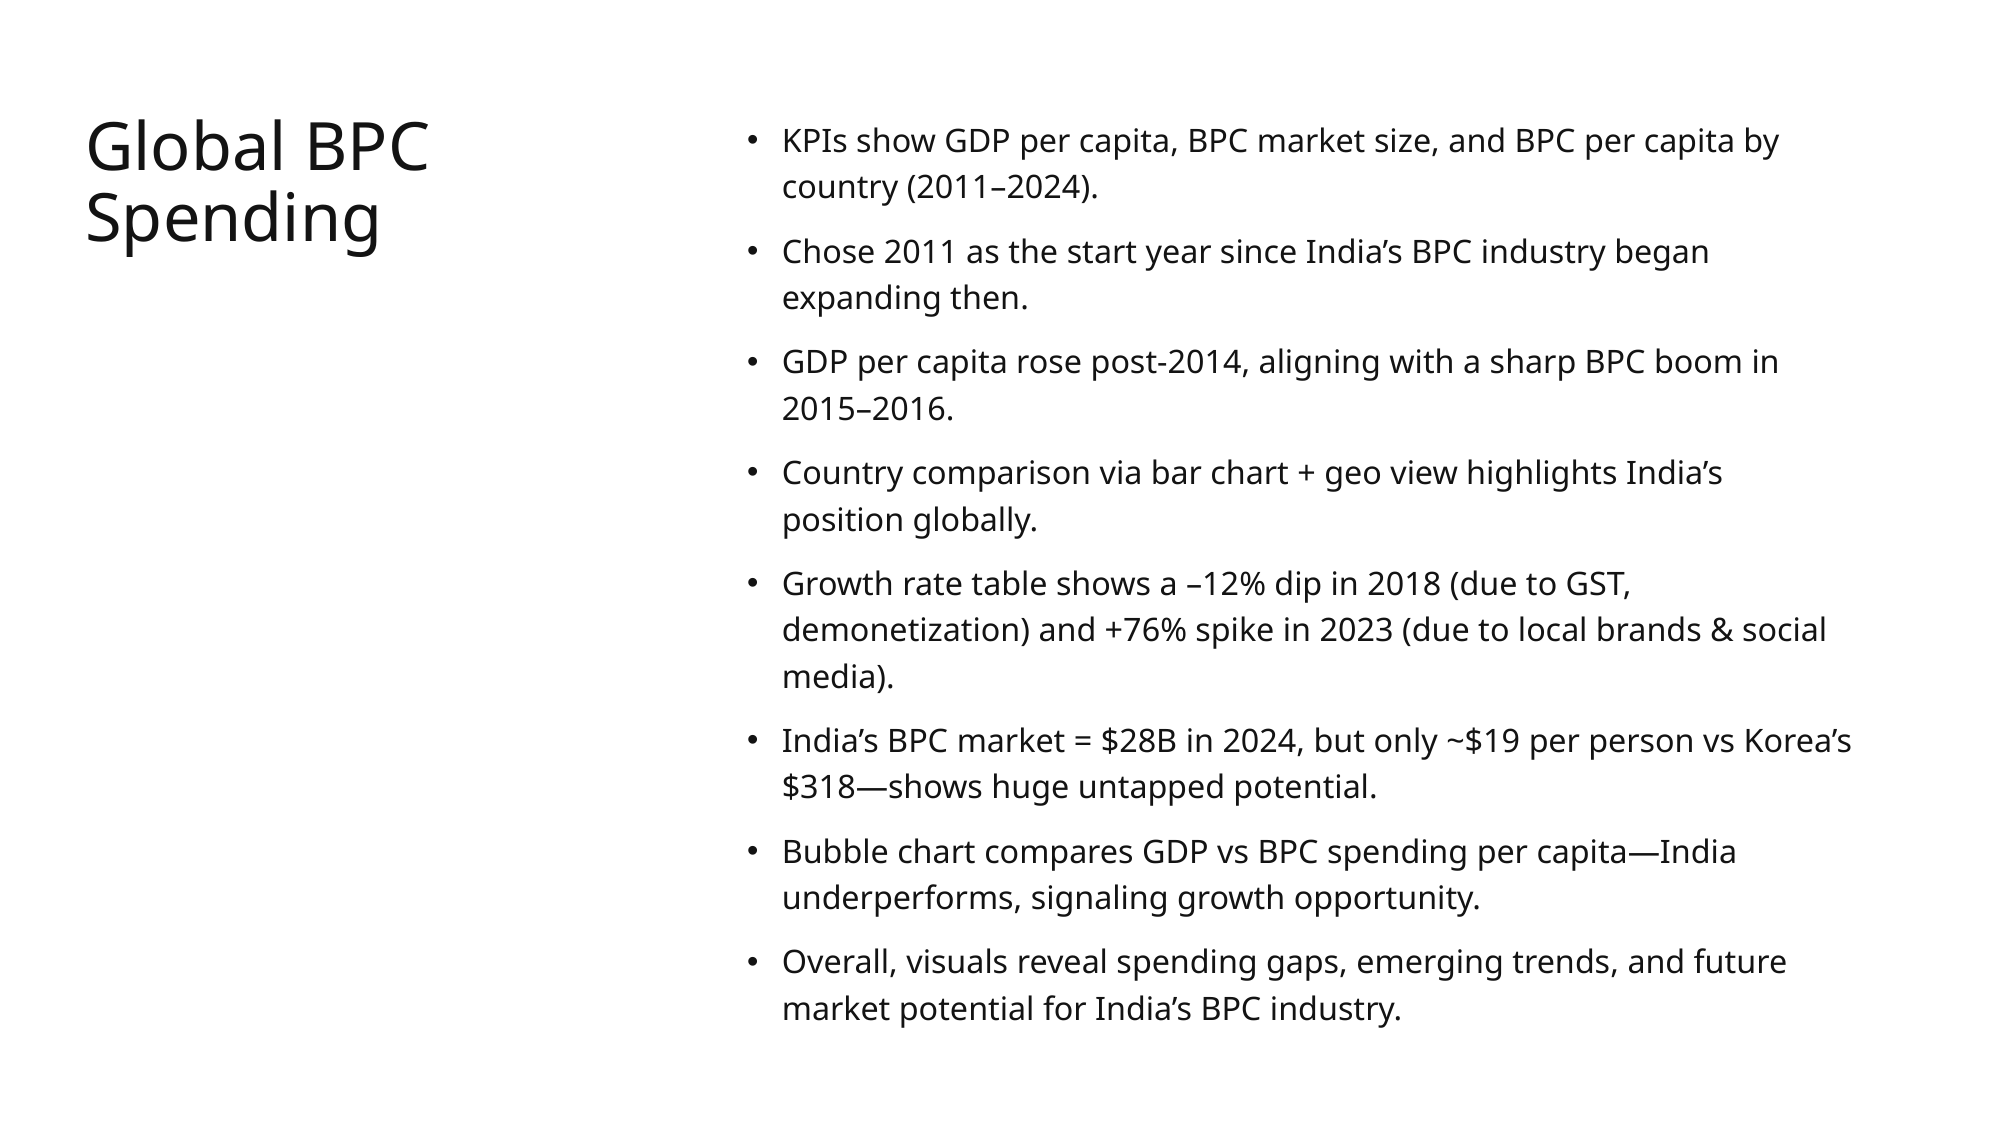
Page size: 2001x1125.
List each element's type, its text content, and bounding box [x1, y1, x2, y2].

list KPIs show GDP per capita, BPC market size, and BPC per capita by country (2011–2024). Chose 2011 as the start year since India’s BPC industry began expanding then. GDP per capita rose post-2014, aligning with a sharp BPC boom in 2015–2016. Country comparison via bar chart + geo view highlights India’s position globally. Growth rate table shows a –12% dip in 2018 (due to GST, demonetization) and +76% spike in 2023 (due to local brands & social media). India’s BPC market = $28B in 2024, but only ~$19 per person vs Korea’s $318—shows huge untapped potential. Bubble chart compares GDP vs BPC spending per capita—India underperforms, signaling growth opportunity. Overall, visuals reveal spending gaps, emerging trends, and future market potential for India’s BPC industry. [732, 104, 1869, 1044]
title Global BPC Spending [70, 104, 732, 699]
